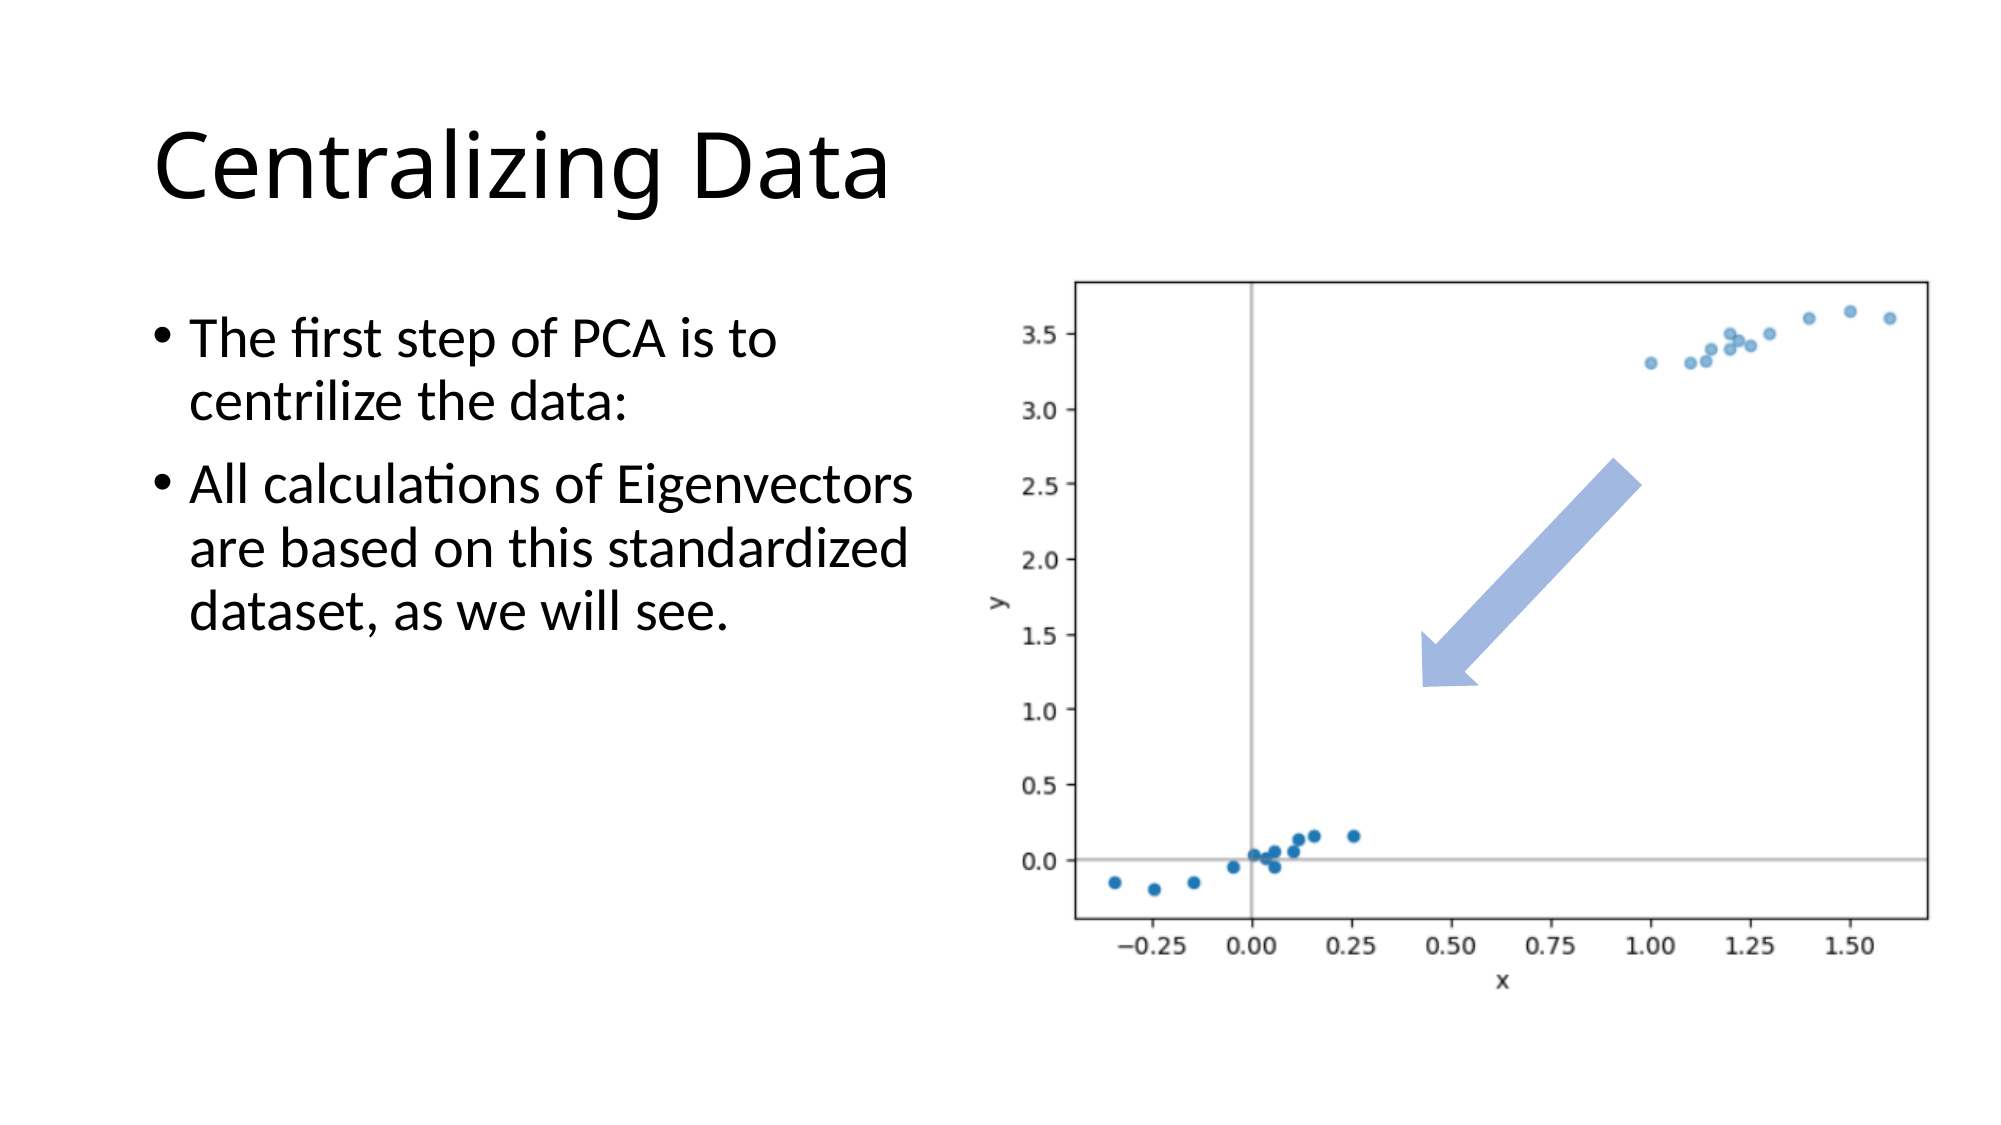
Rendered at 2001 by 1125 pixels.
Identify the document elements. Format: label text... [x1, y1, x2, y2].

title Centralizing Data [137, 59, 1863, 278]
picture [980, 260, 1946, 997]
